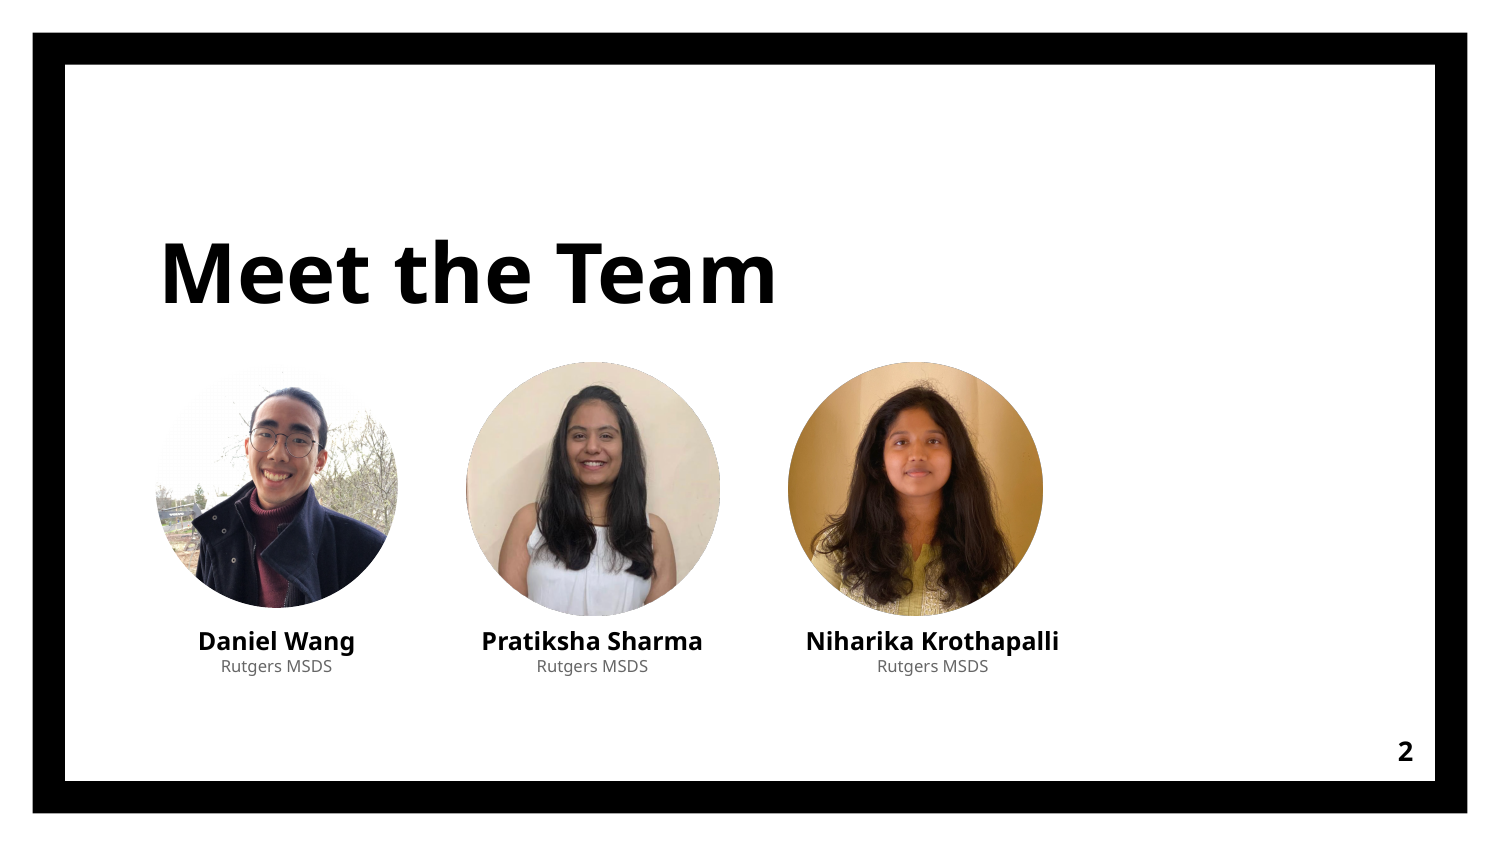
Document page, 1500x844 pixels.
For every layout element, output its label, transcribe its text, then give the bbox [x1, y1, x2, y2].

picture [788, 361, 1043, 616]
text_box Niharika Krothapalli Rutgers MSDS [789, 625, 1077, 743]
title Meet the Team [143, 112, 980, 336]
slide_number ‹#› [1338, 720, 1429, 786]
picture [466, 361, 721, 616]
text_box Daniel Wang Rutgers MSDS [157, 625, 396, 691]
text_box Pratiksha Sharma Rutgers MSDS [473, 625, 712, 743]
picture [155, 364, 398, 609]
